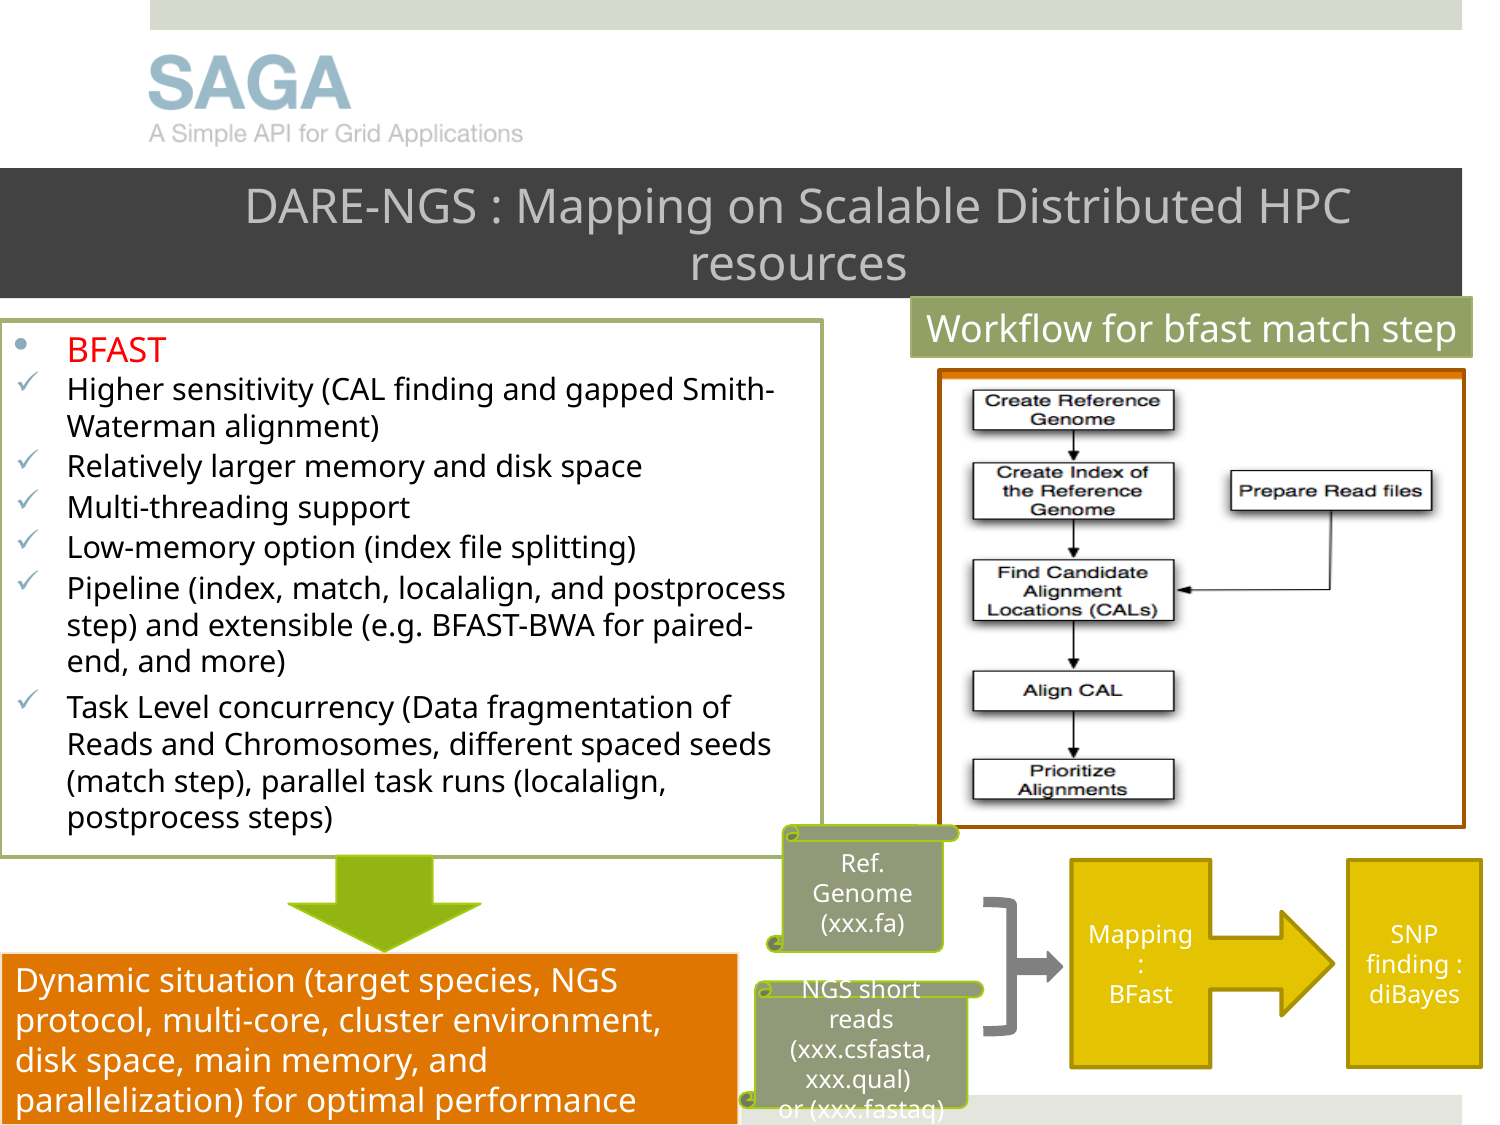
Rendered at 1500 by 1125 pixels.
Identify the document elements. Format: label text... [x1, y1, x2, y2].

title DARE-NGS : Mapping on Scalable Distributed HPC resources [0, 168, 1463, 299]
text_box Dynamic situation (target species, NGS protocol, multi-core, cluster environment, disk space, main memory, and parallelization) for optimal performance [0, 950, 741, 1125]
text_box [738, 824, 1482, 1109]
text_box Workflow for bfast match step [910, 296, 1473, 358]
picture [940, 371, 1463, 824]
list BFAST Higher sensitivity (CAL finding and gapped Smith-Waterman alignment) Relatively larger memory and disk space Multi-threading support Low-memory option (index file splitting) Pipeline (index, match, localalign, and postprocess step) and extensible (e.g. BFAST-BWA for paired-end, and more) Task Level concurrency (Data fragmentation of Reads and Chromosomes, different spaced seeds (match step), parallel task runs (localalign, postprocess steps) [0, 318, 824, 859]
text_box [287, 854, 482, 953]
picture [148, 54, 523, 147]
